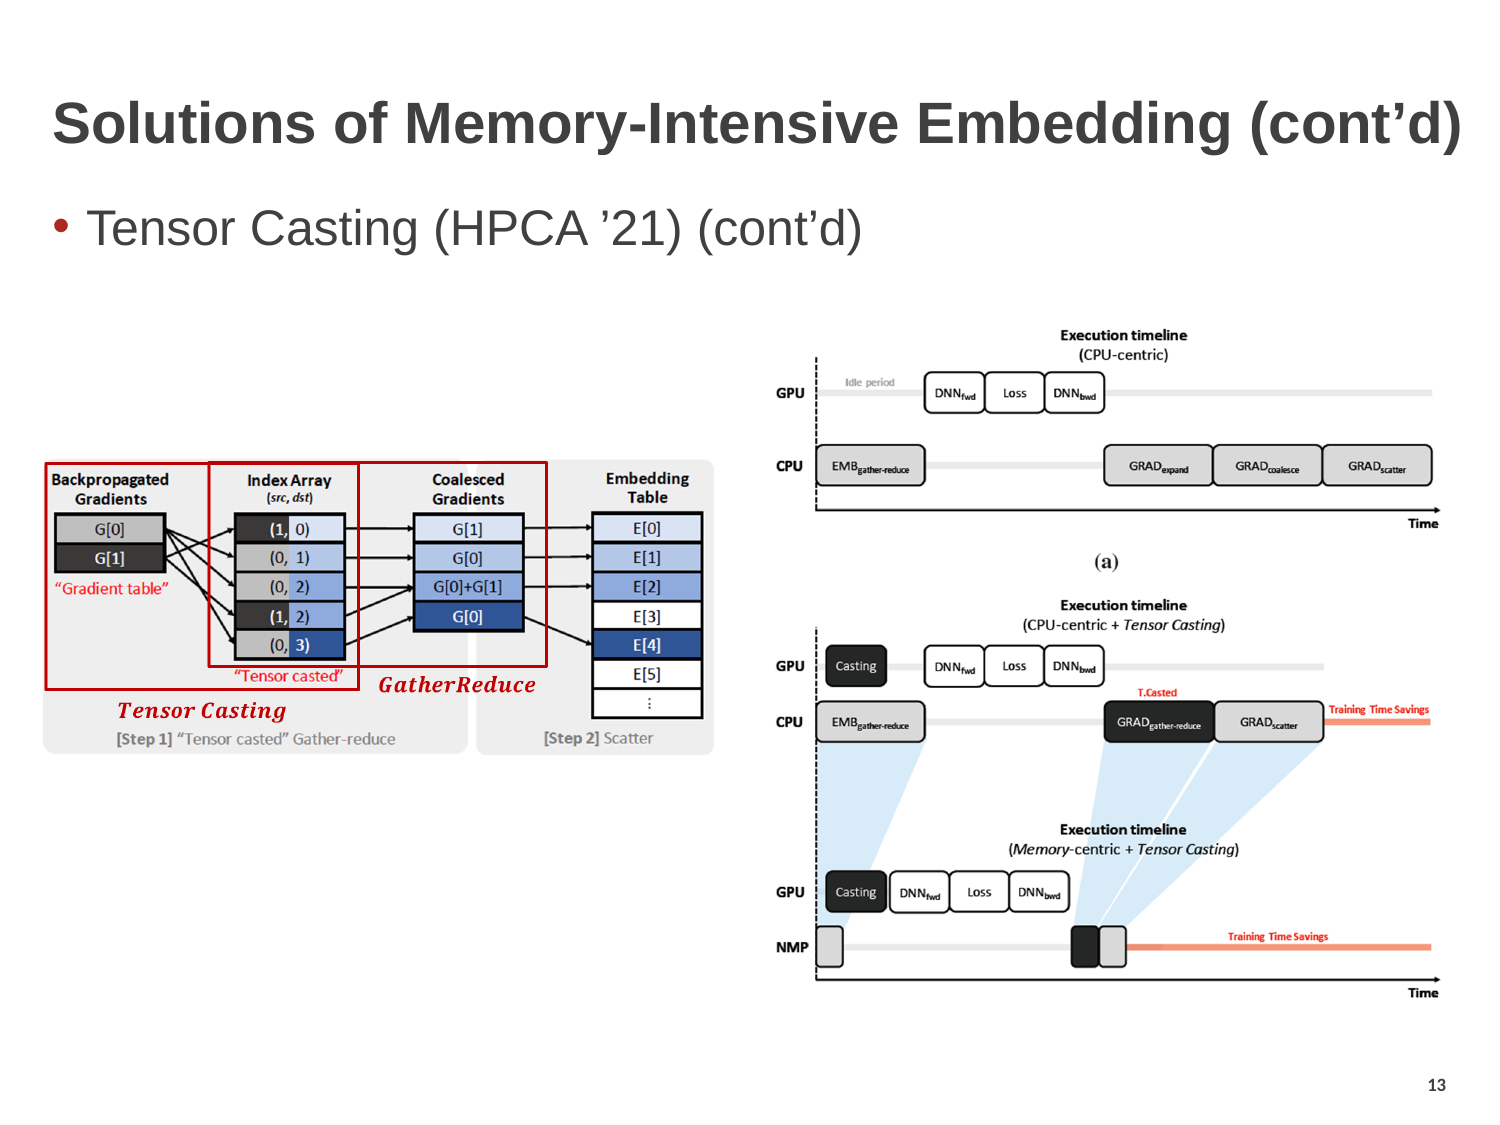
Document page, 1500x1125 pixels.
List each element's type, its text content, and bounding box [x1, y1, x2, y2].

picture [37, 449, 721, 765]
list Tensor Casting (HPCA ’21) (cont’d) [37, 187, 1476, 1068]
title Solutions of Memory-Intensive Embedding (cont’d) [37, 24, 1500, 163]
picture [768, 324, 1462, 1011]
